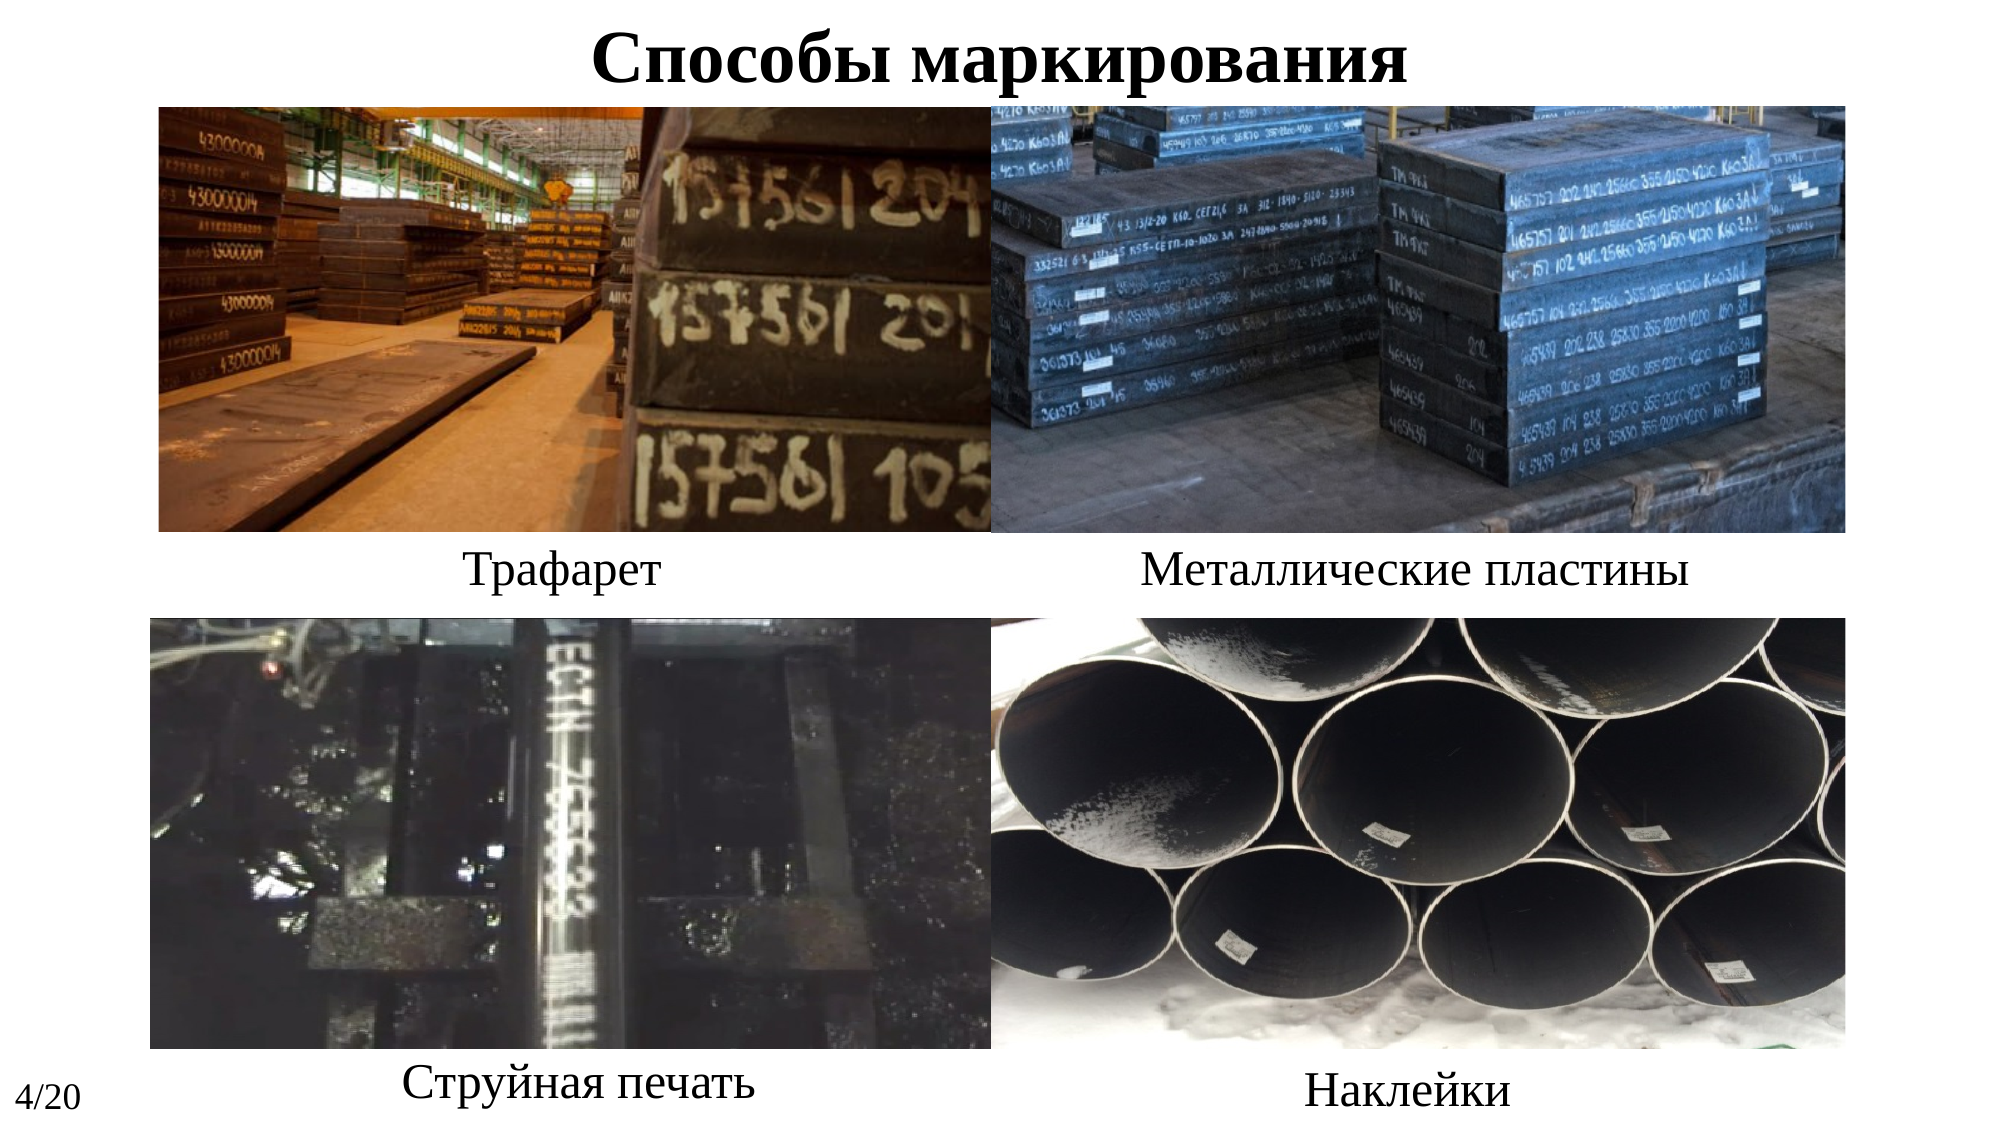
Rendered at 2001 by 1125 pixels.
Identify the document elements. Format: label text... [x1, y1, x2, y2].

text_box Металлические пластины [1125, 533, 1712, 603]
text_box Наклейки [1288, 1049, 1548, 1124]
picture [158, 105, 1846, 533]
text_box 4/20 [0, 1064, 105, 1125]
picture [150, 618, 1846, 1049]
text_box Трафарет [447, 532, 703, 603]
text_box Способы маркирования [0, 0, 2000, 105]
text_box Струйная печать [386, 1049, 816, 1116]
